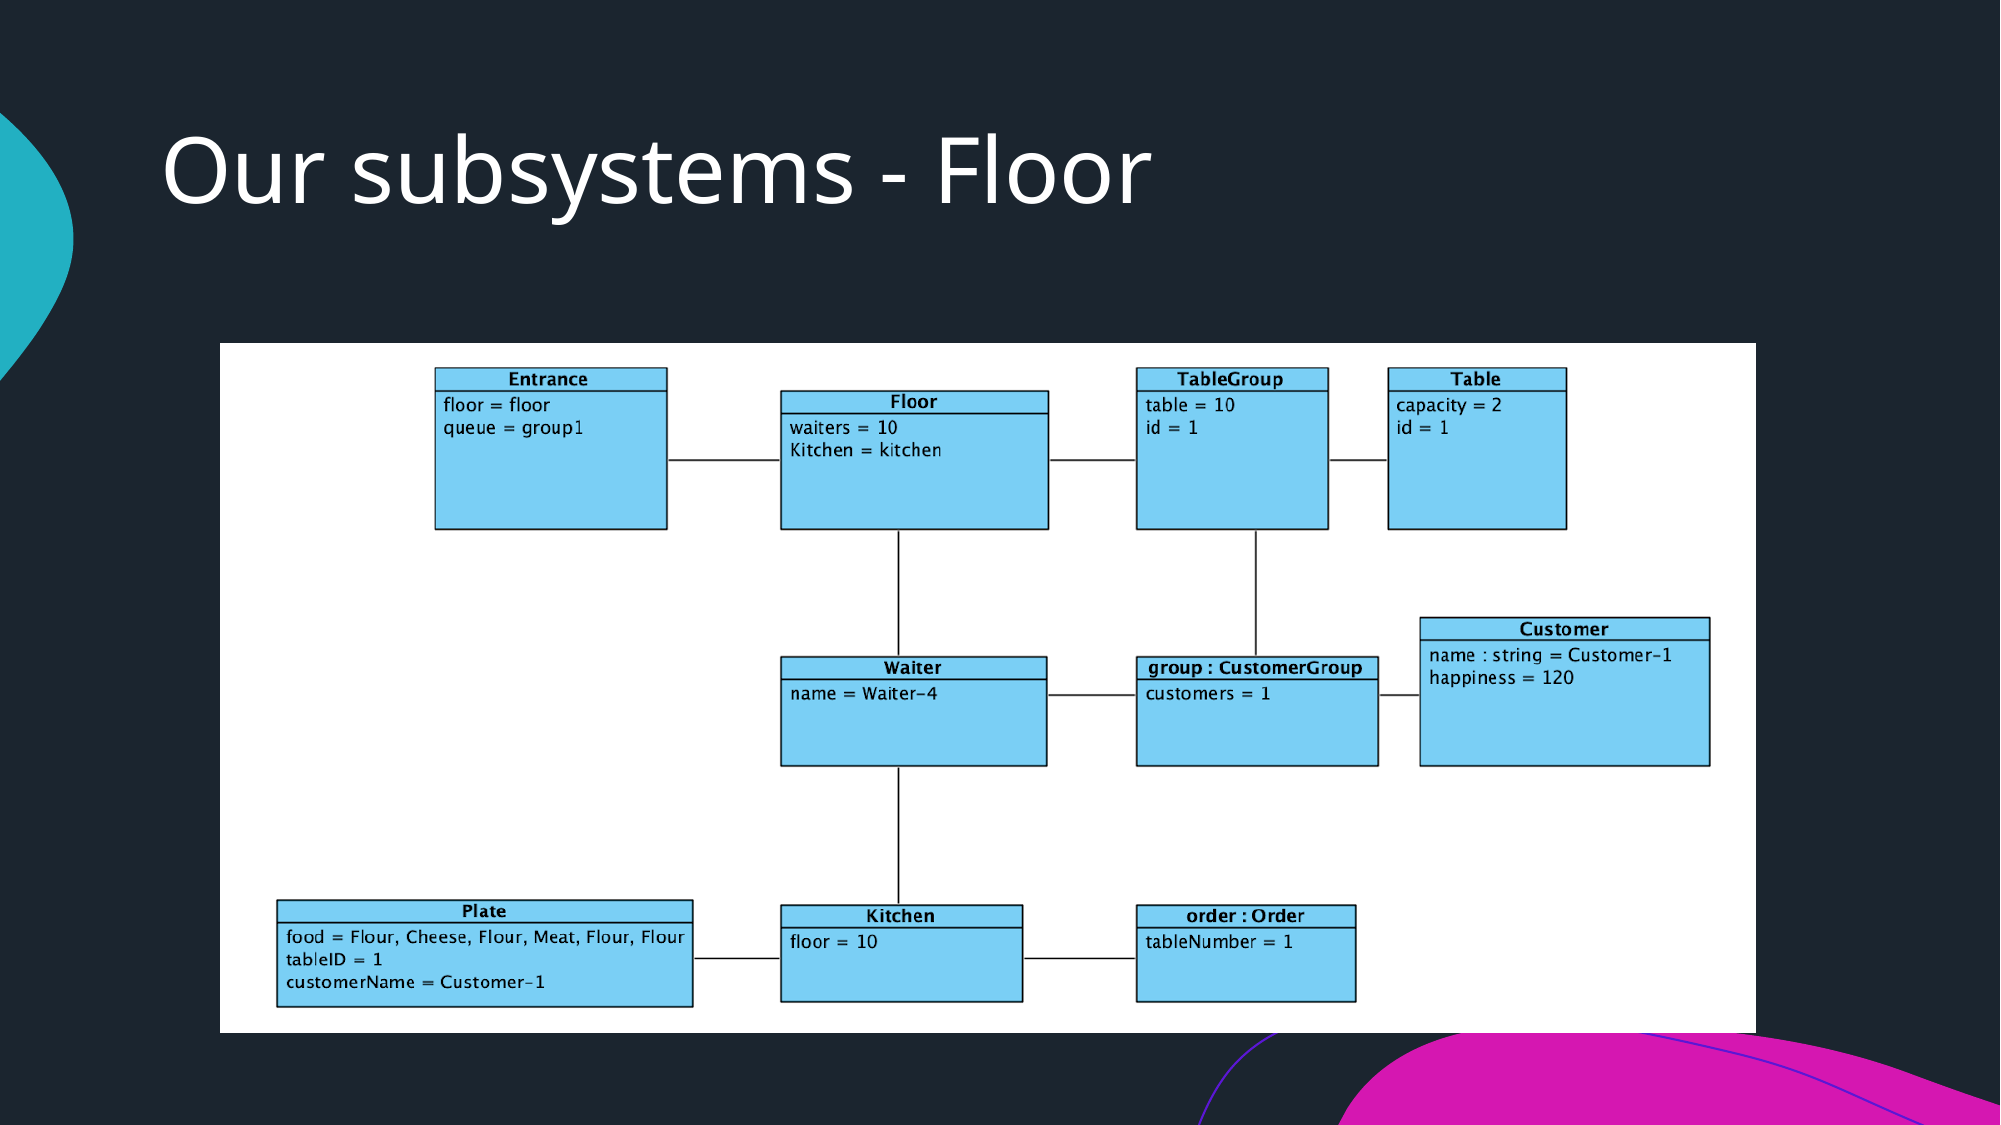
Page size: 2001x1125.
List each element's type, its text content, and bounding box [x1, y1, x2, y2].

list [220, 343, 1756, 1033]
title Our subsystems - Floor [145, 48, 1896, 299]
